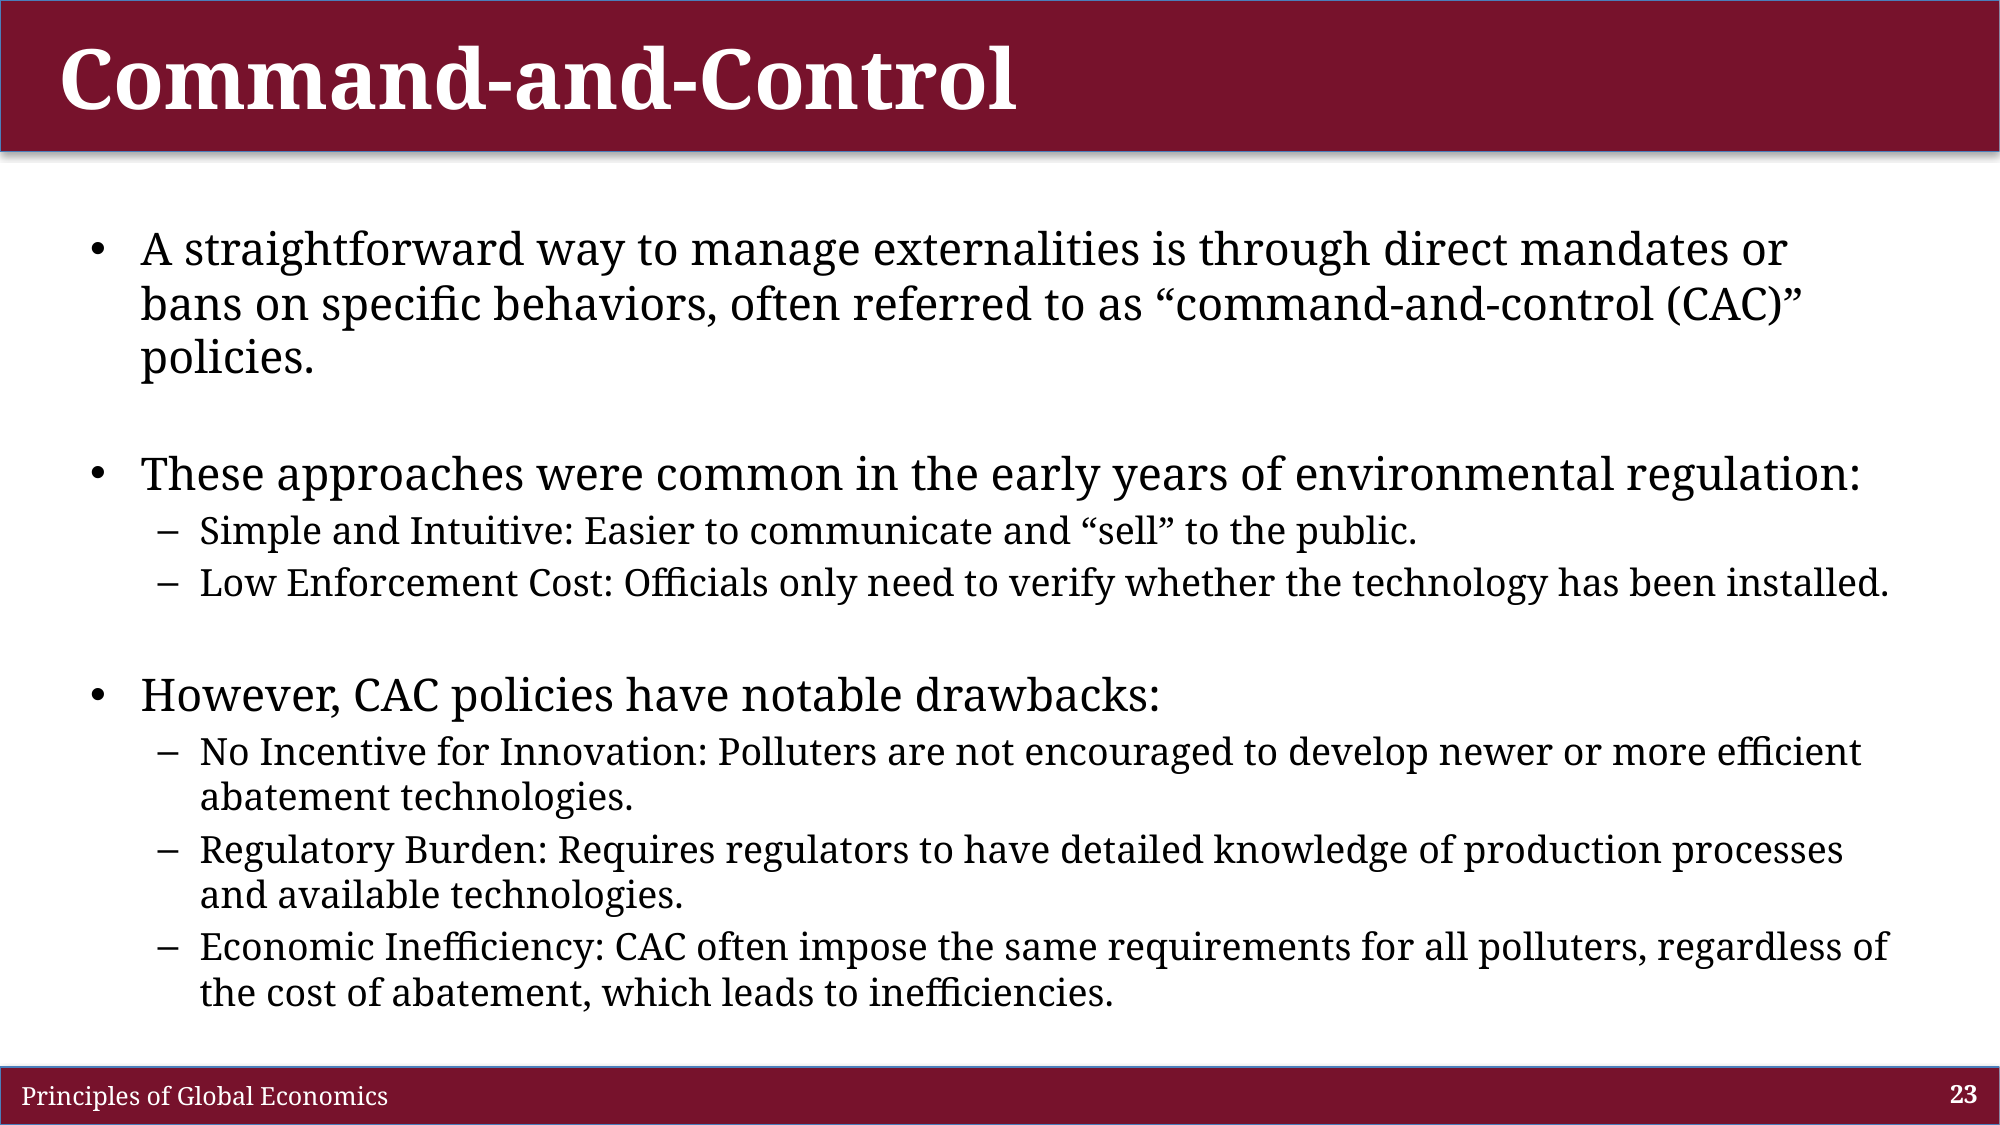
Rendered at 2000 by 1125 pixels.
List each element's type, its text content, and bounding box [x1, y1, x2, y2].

title Command-and-Control [0, 0, 2000, 152]
footer Principles of Global Economics [0, 1066, 475, 1125]
slide_number 23 [1649, 1066, 2000, 1125]
text_box [475, 1066, 1649, 1125]
list A straightforward way to manage externalities is through direct mandates or bans on specific behaviors, often referred to as “command-and-control (CAC)” policies. These approaches were common in the early years of environmental regulation: Simple and Intuitive: Easier to communicate and “sell” to the public. Low Enforcement Cost: Officials only need to verify whether the technology has been installed. However, CAC policies have notable drawbacks: No Incentive for Innovation: Polluters are not encouraged to develop newer or more efficient abatement technologies. Regulatory Burden: Requires regulators to have detailed knowledge of production processes and available technologies. Economic Inefficiency: CAC often impose the same requirements for all polluters, regardless of the cost of abatement, which leads to inefficiencies. [75, 213, 1911, 1047]
